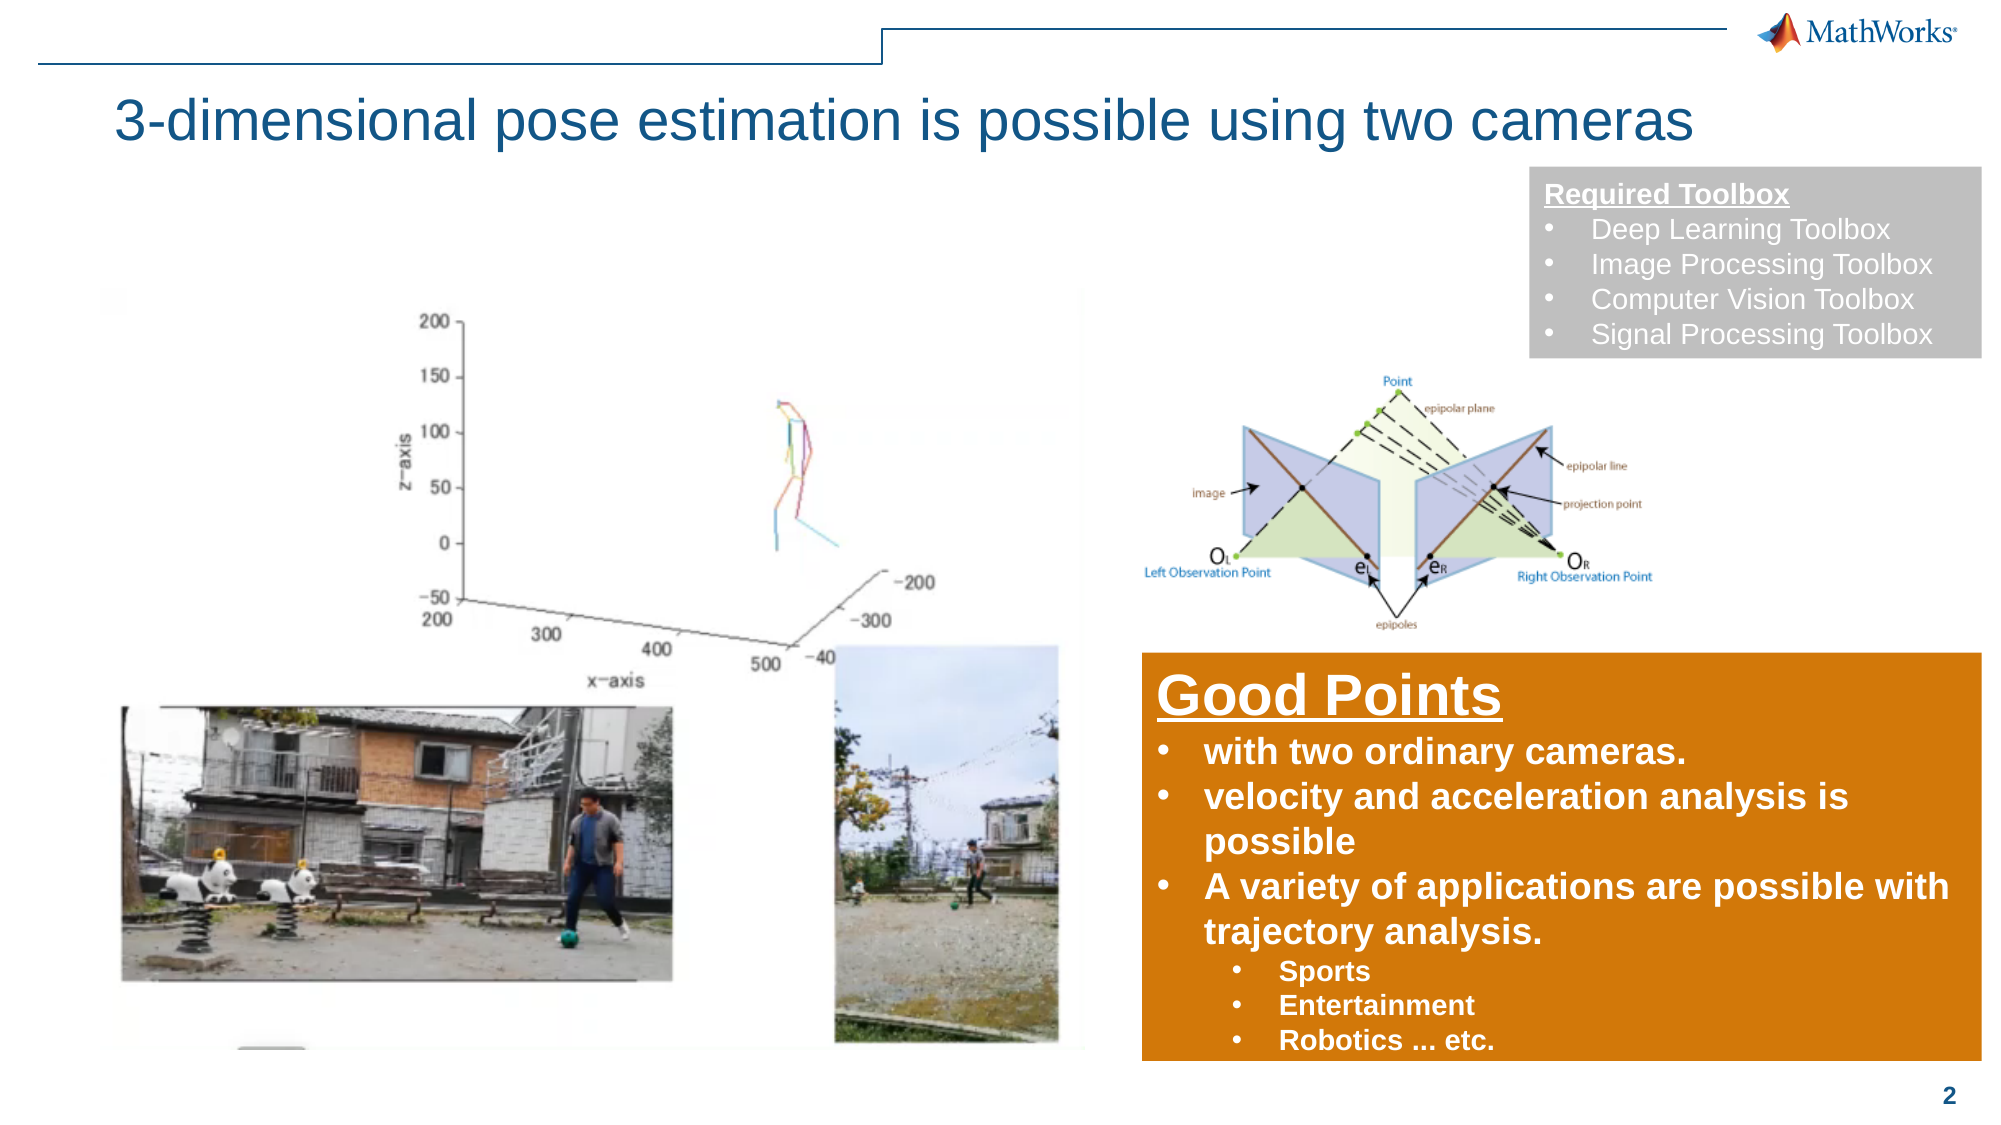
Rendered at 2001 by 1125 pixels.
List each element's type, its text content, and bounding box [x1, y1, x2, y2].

text_box Required Toolbox Deep Learning Toolbox Image Processing Toolbox Computer Vision Toolbox Signal Processing Toolbox [1529, 166, 1982, 359]
picture [1751, 3, 1970, 63]
text_box Good Points with two ordinary cameras. velocity and acceleration analysis is possible A variety of applications are possible with trajectory analysis. Sports Entertainment Robotics ... etc. [1141, 652, 1982, 1062]
title 3-dimensional pose estimation is possible using two cameras [99, 75, 1867, 238]
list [99, 287, 1086, 1051]
picture [1141, 370, 1661, 633]
